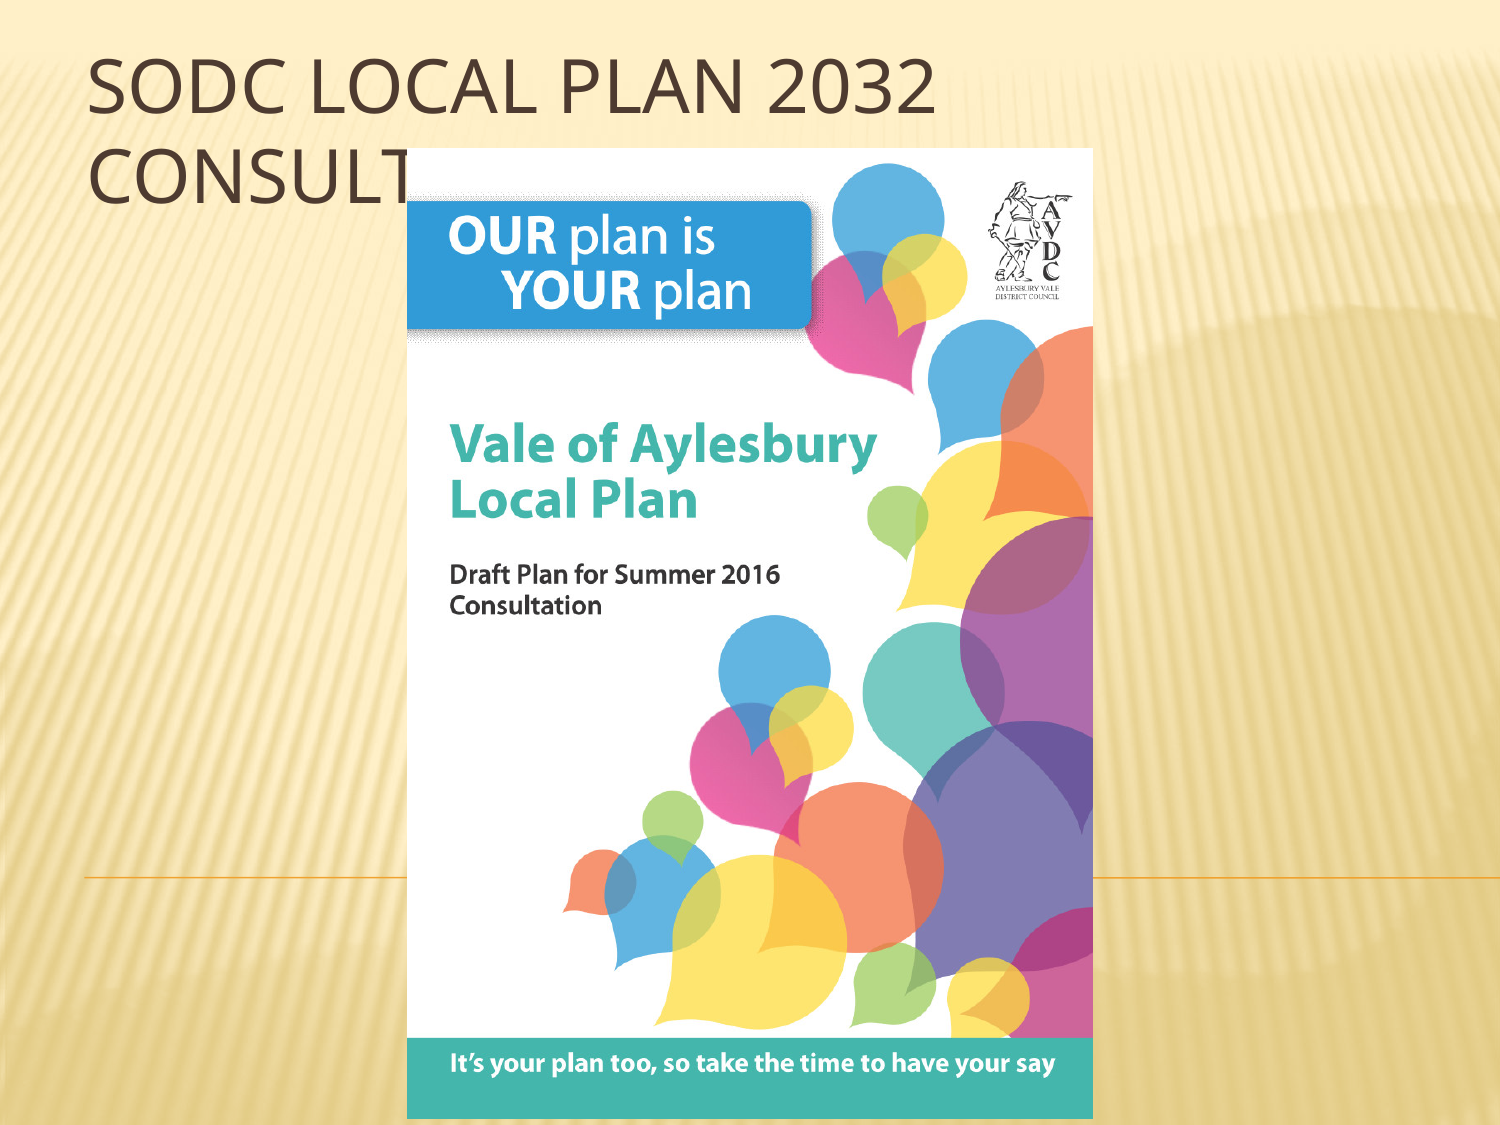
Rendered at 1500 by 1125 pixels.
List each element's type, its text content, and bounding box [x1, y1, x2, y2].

title SODC Local Plan 2032 Consultation [71, 30, 1459, 157]
picture [407, 148, 1093, 1119]
